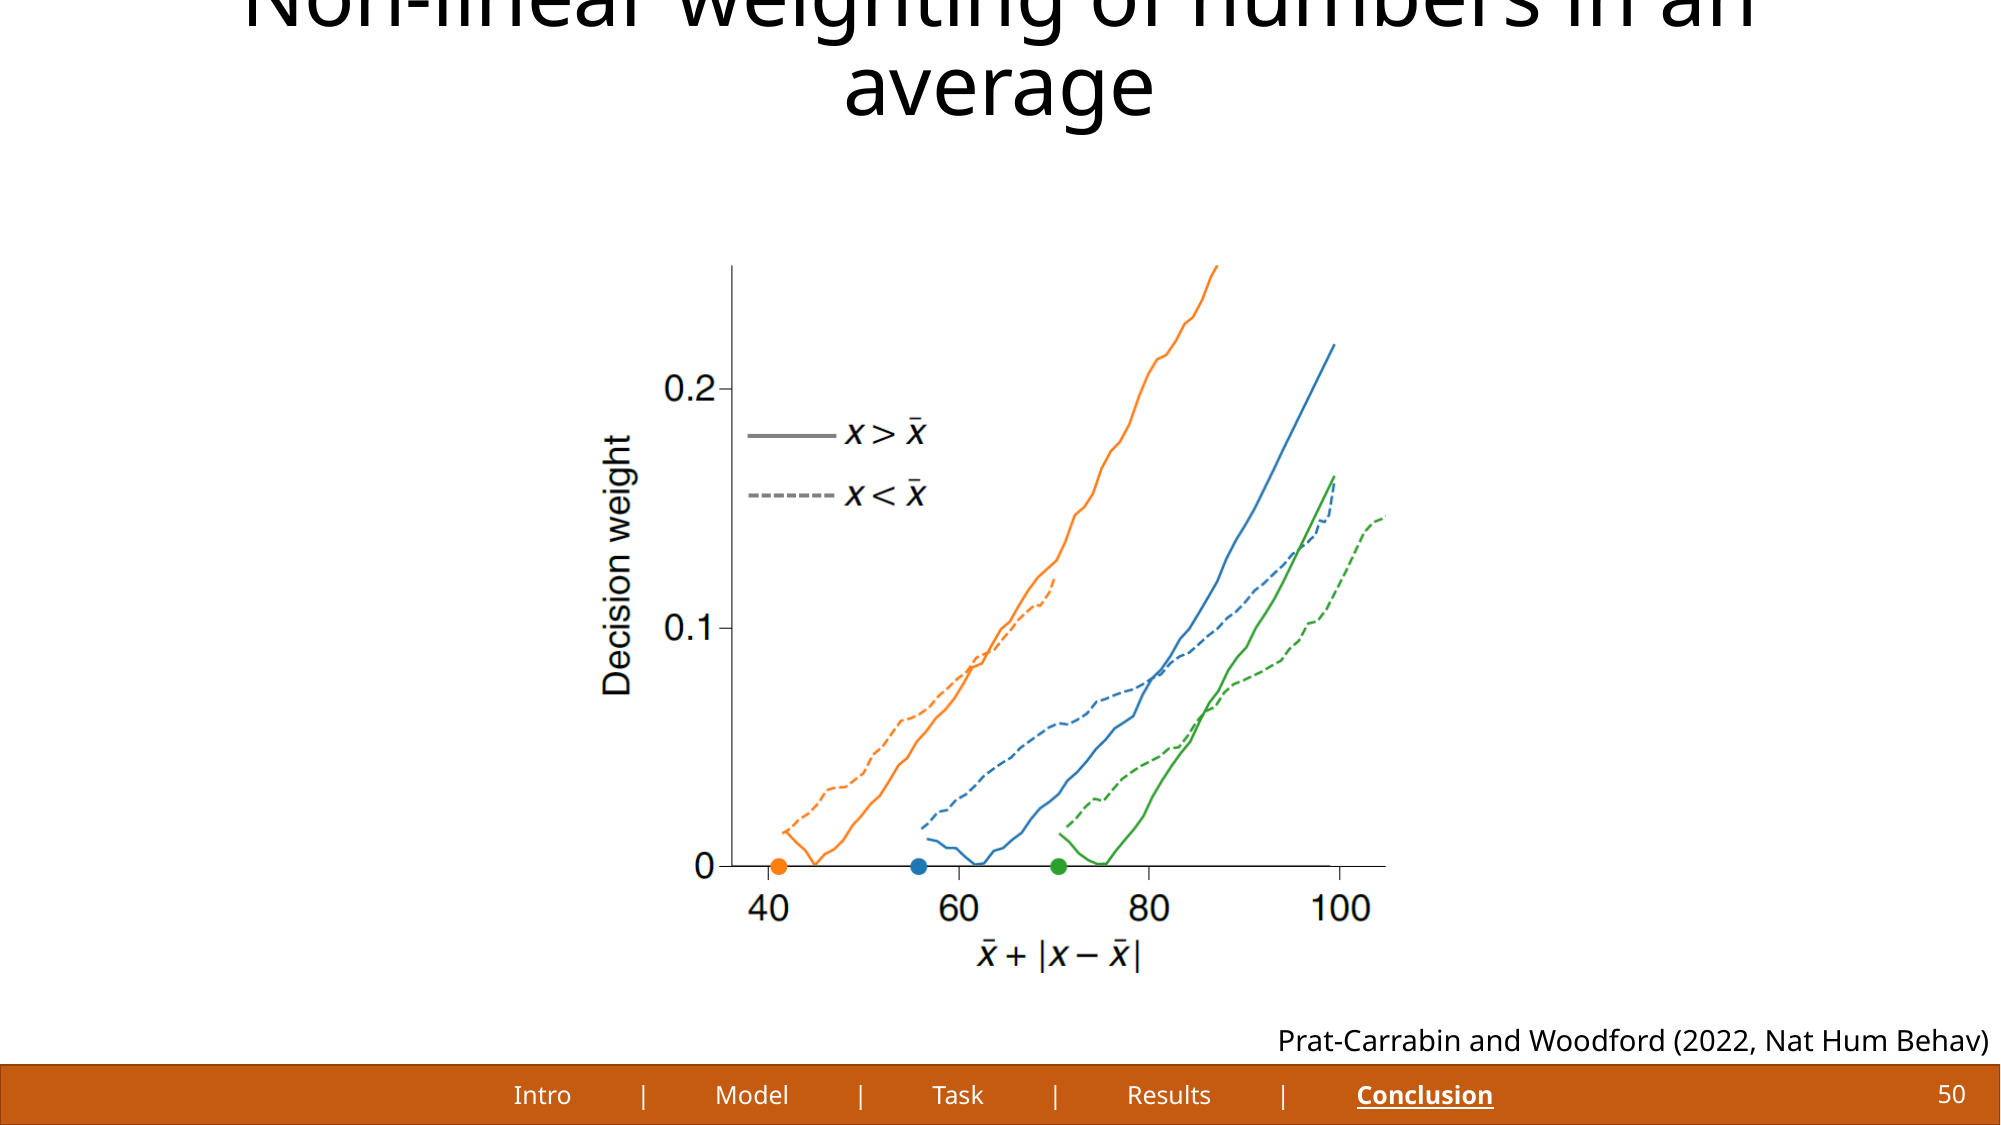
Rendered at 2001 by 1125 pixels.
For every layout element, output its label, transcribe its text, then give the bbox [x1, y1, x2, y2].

text_box Prat-Carrabin and Woodford (2022, Nat Hum Behav) [1263, 1014, 2000, 1065]
title Non-linear weighting of numbers in an average [99, 34, 1901, 142]
footer Intro | Model | Task | Results | Conclusion [335, 1065, 1672, 1125]
slide_number 50 [1672, 1065, 1982, 1125]
picture [587, 227, 1413, 979]
